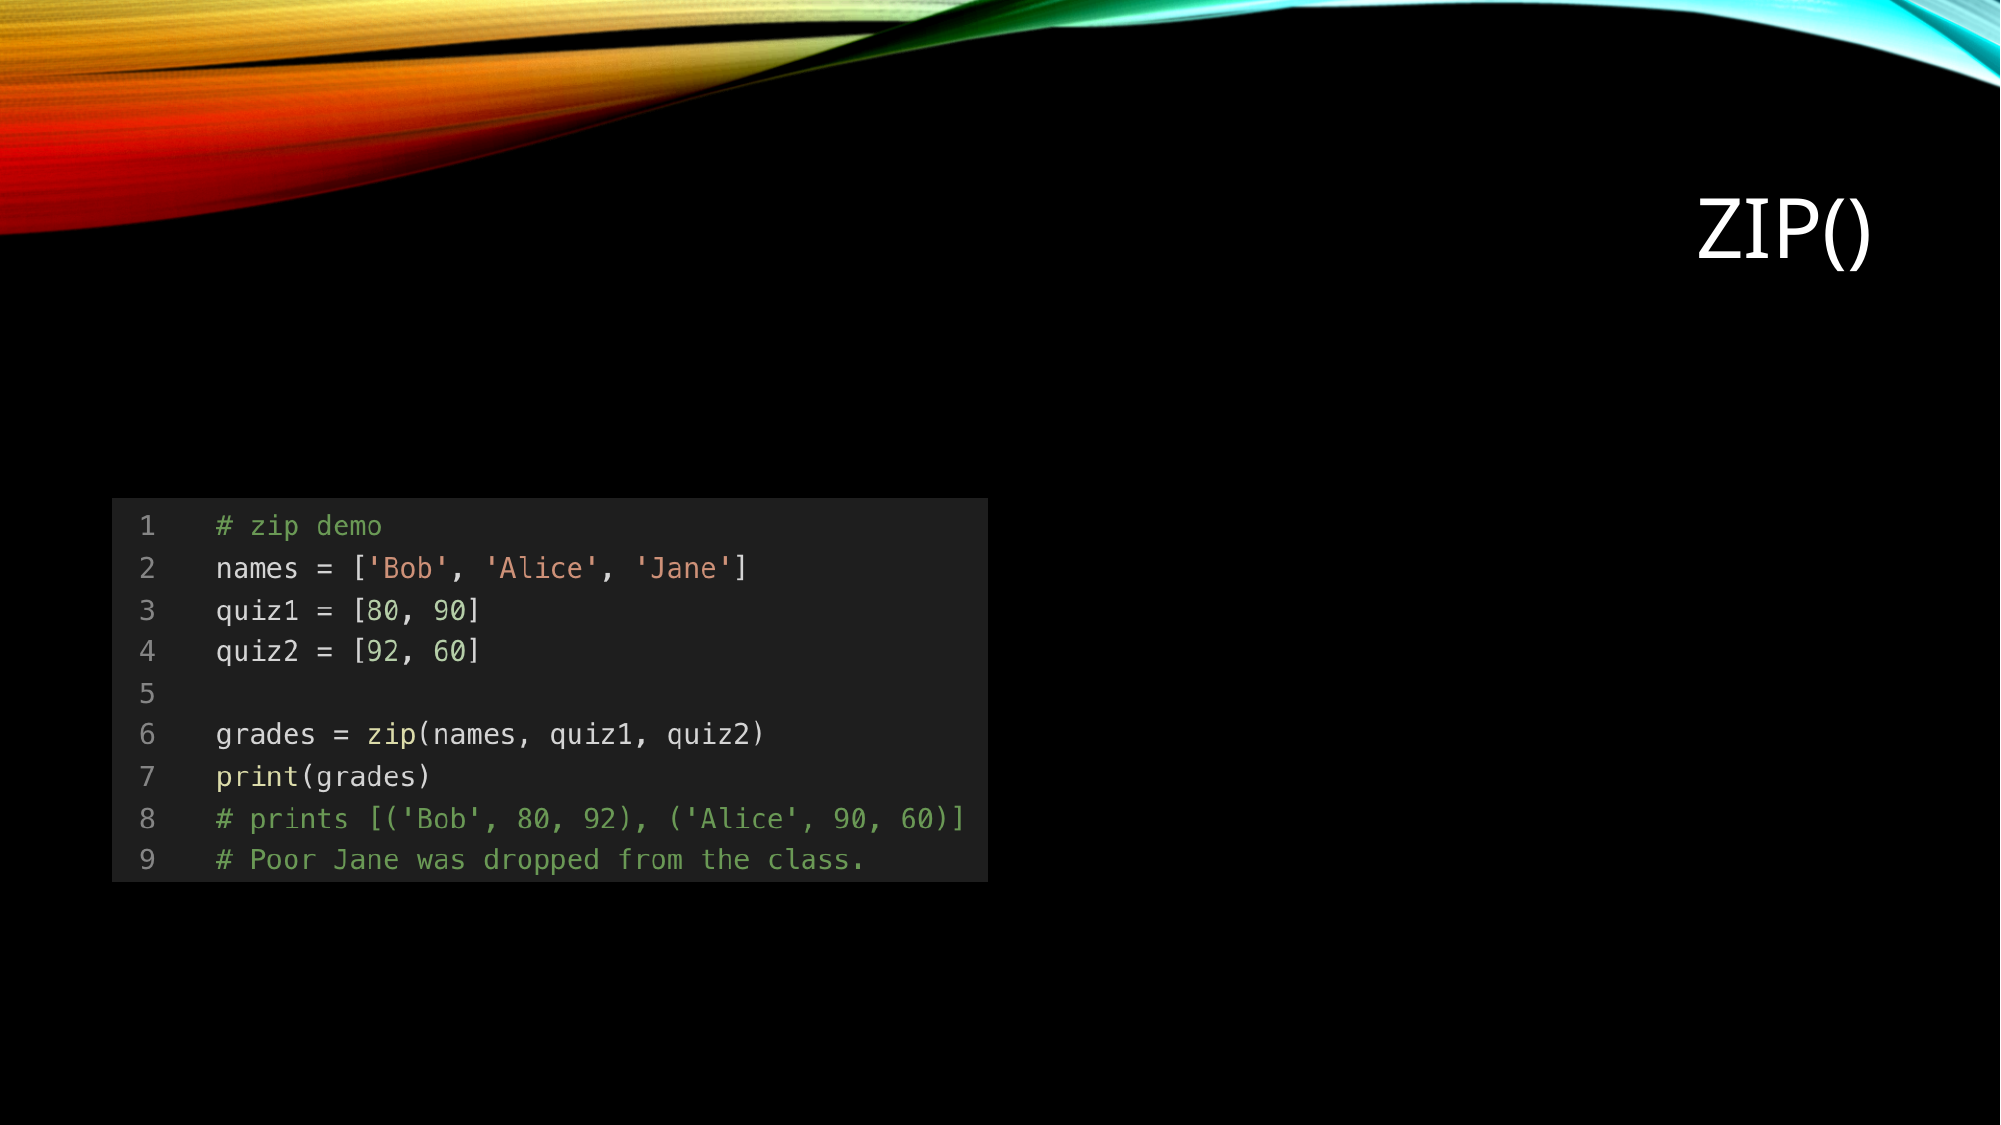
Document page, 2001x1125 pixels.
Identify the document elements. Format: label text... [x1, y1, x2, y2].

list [112, 498, 988, 882]
title Zip() [474, 125, 1888, 338]
picture [0, 0, 2000, 237]
